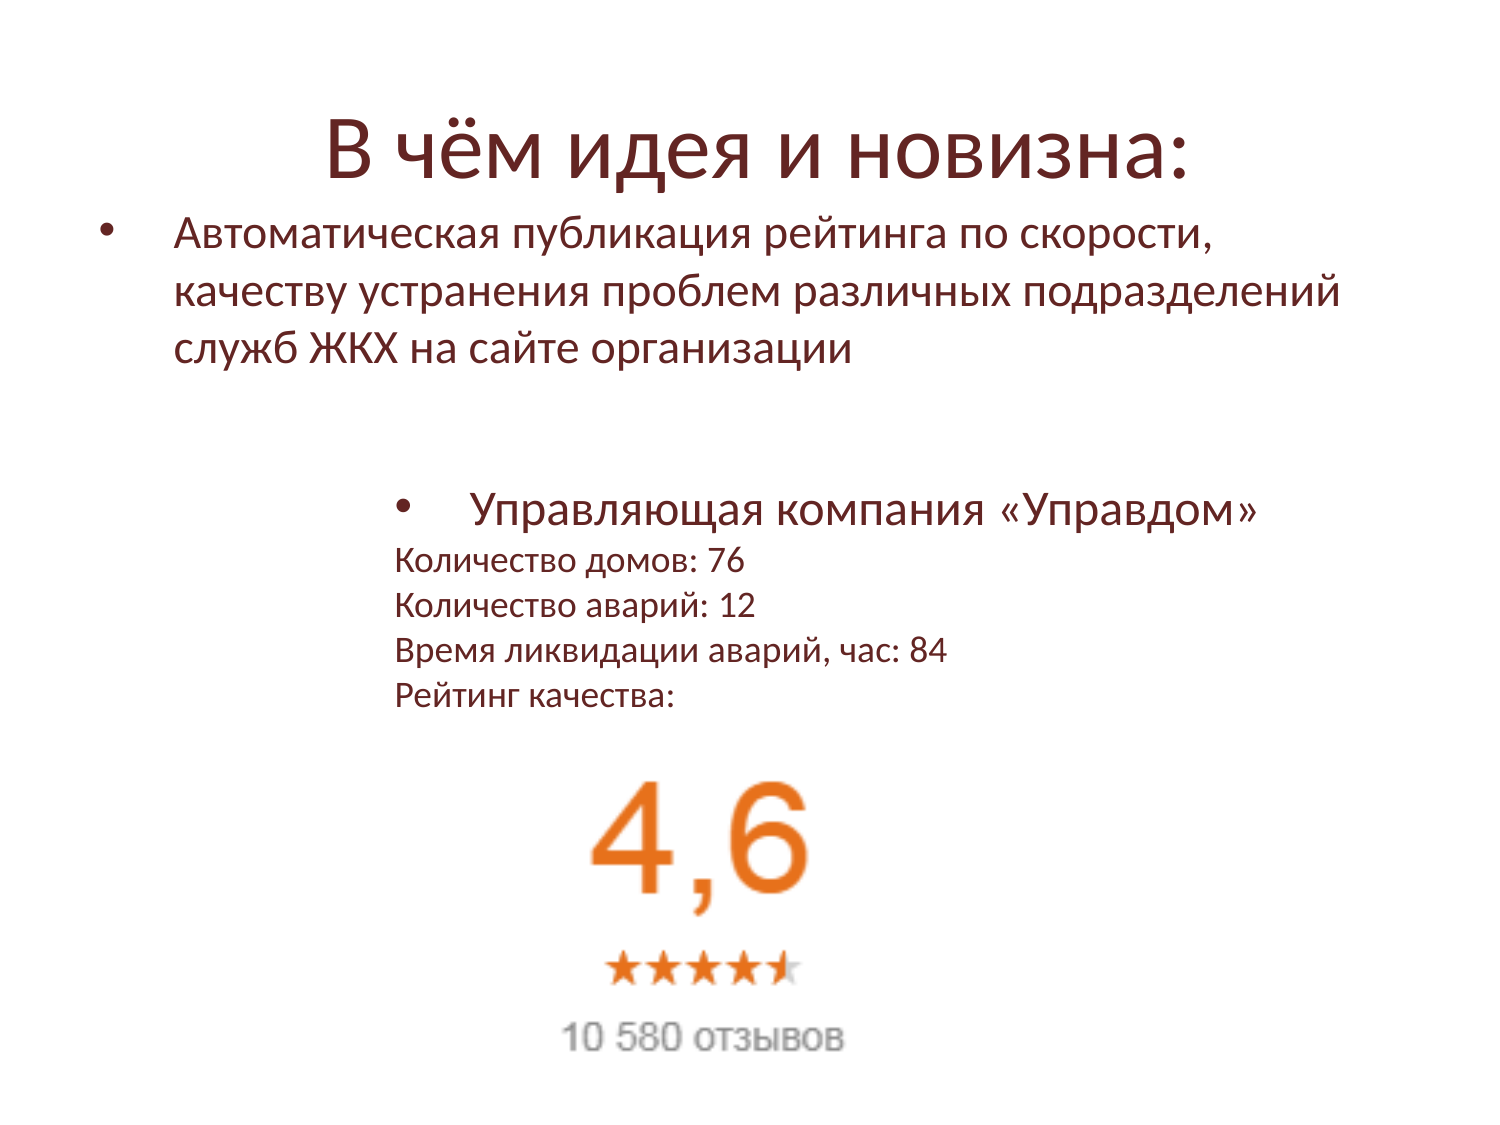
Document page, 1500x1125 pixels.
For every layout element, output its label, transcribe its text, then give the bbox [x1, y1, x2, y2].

text_box Управляющая компания «Управдом» Количество домов: 76 Количество аварий: 12 Время ликвидации аварий, час: 84 Рейтинг качества: [379, 423, 1276, 723]
title В чём идея и новизна: [76, 47, 1442, 237]
picture [534, 733, 858, 1066]
subtitle Автоматическая публикация рейтинга по скорости, качеству устранения проблем различных подразделений служб ЖКХ на сайте организации [83, 192, 1377, 416]
